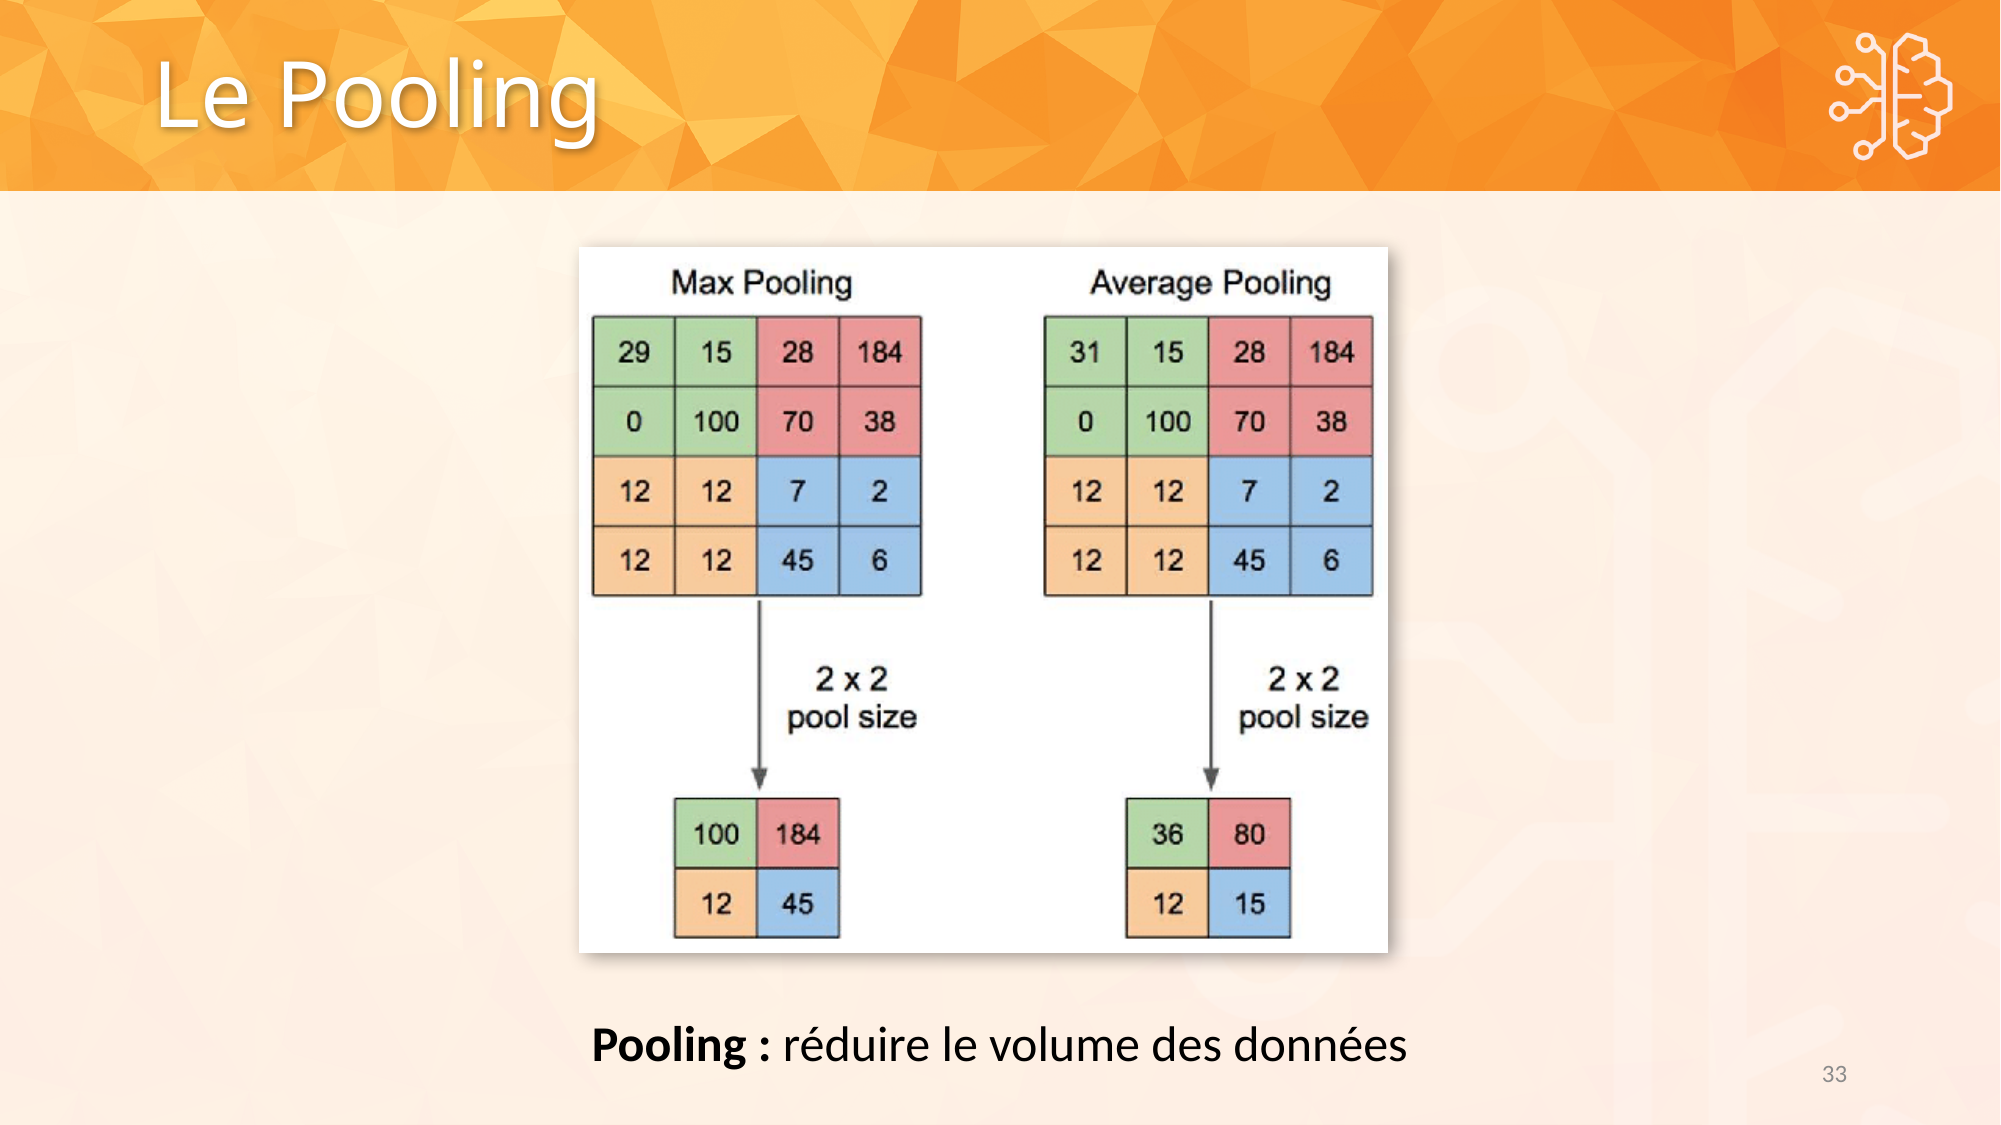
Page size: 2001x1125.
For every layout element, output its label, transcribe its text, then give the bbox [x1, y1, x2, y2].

slide_number 33 [1412, 1042, 1863, 1103]
title Le Pooling [137, 37, 1863, 158]
picture [0, 0, 2001, 1125]
text_box Pooling : réduire le volume des données [0, 1004, 2000, 1125]
